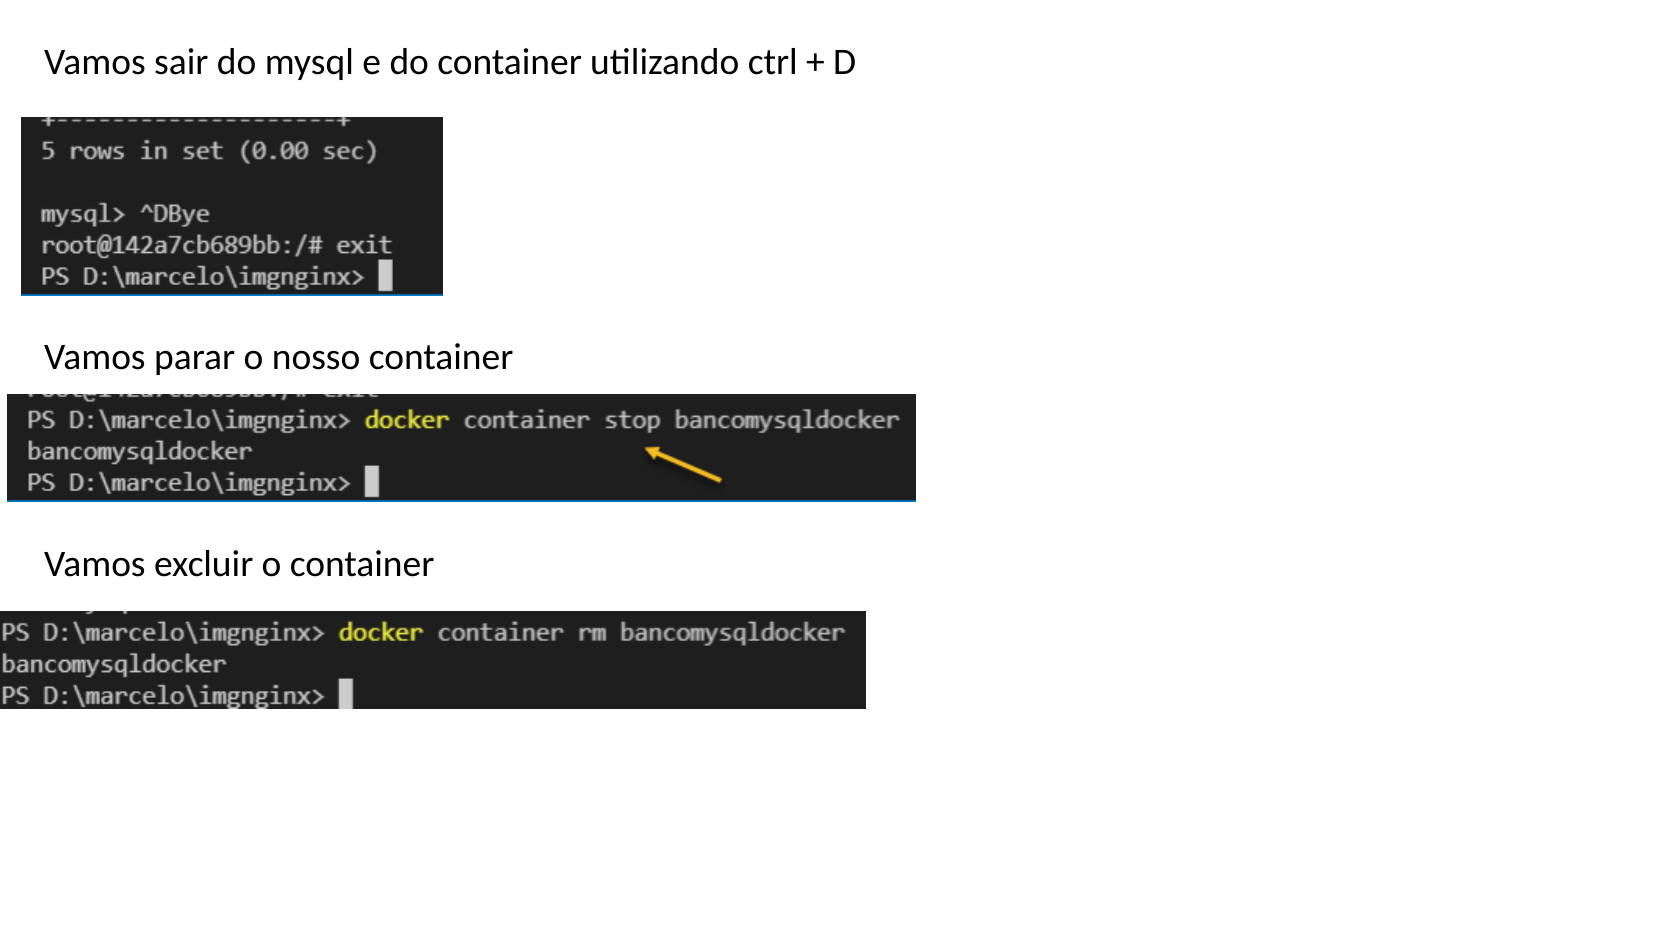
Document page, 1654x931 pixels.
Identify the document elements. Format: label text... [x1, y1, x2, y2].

text_box Vamos excluir o container [29, 531, 857, 592]
text_box Vamos parar o nosso container [29, 324, 1004, 385]
text_box Vamos sair do mysql e do container utilizando ctrl + D [29, 29, 1565, 90]
picture [7, 393, 916, 503]
picture [20, 116, 444, 296]
picture [0, 611, 866, 709]
